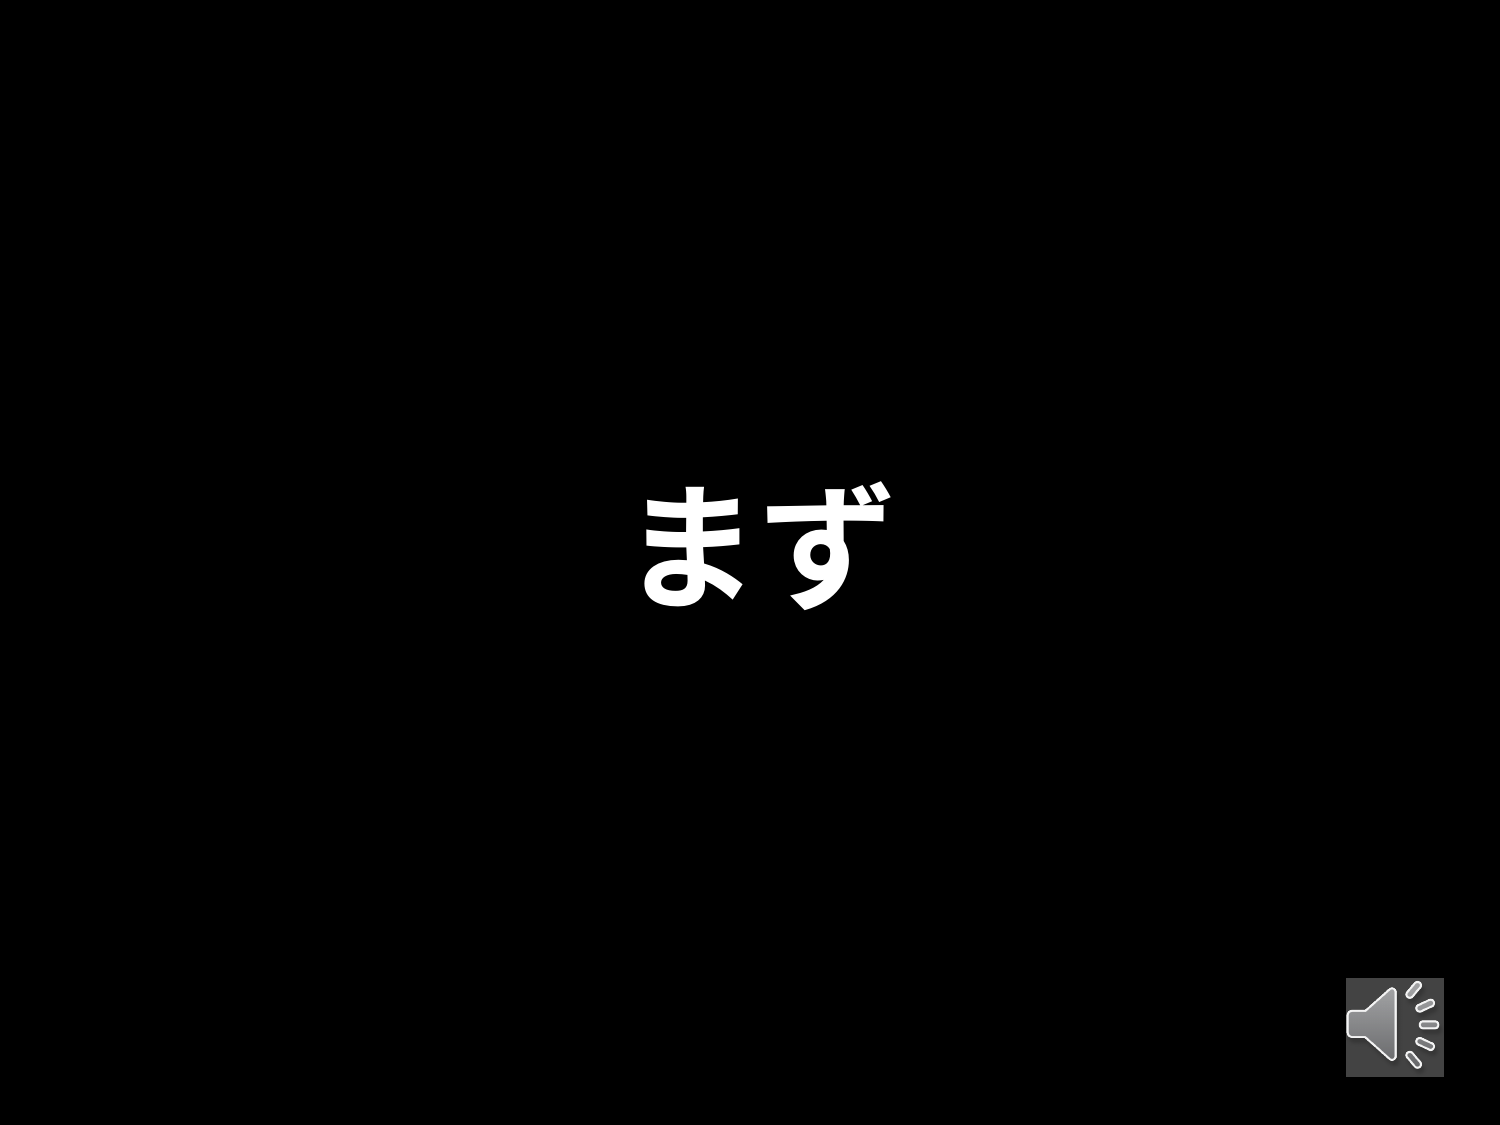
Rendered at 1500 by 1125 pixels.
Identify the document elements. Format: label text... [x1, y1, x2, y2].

text_box まず [38, 454, 1481, 634]
picture [1345, 977, 1446, 1078]
